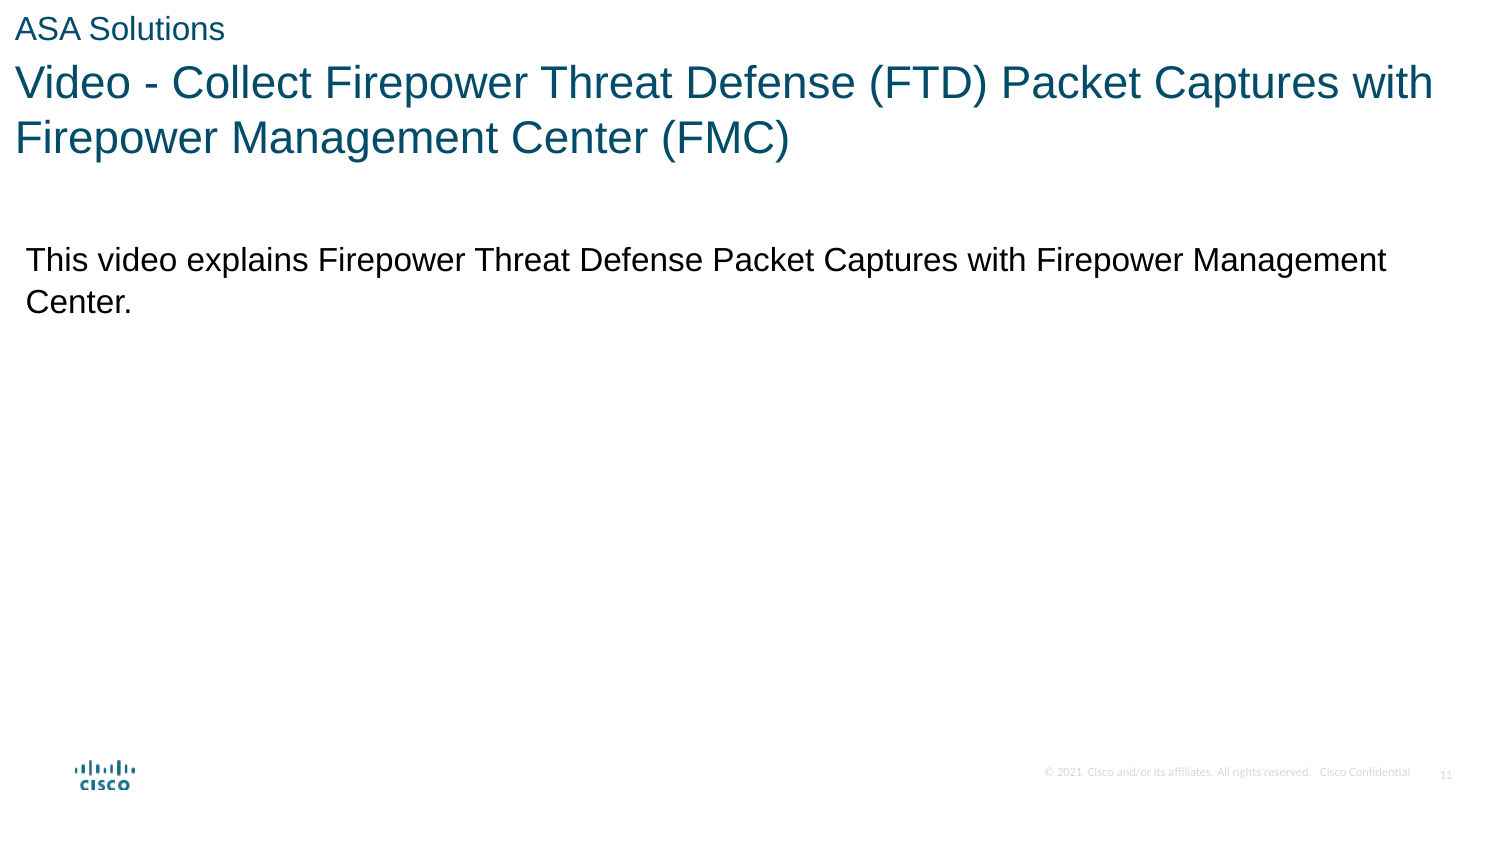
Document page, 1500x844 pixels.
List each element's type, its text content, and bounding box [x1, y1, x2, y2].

picture [75, 759, 135, 790]
slide_number 11 [1425, 759, 1500, 797]
list ASA Solutions [0, 0, 1500, 45]
list Video - Collect Firepower Threat Defense (FTD) Packet Captures with Firepower Management Center (FMC) [0, 45, 1500, 195]
text_box This video explains Firepower Threat Defense Packet Captures with Firepower Management Center. [10, 187, 1436, 610]
